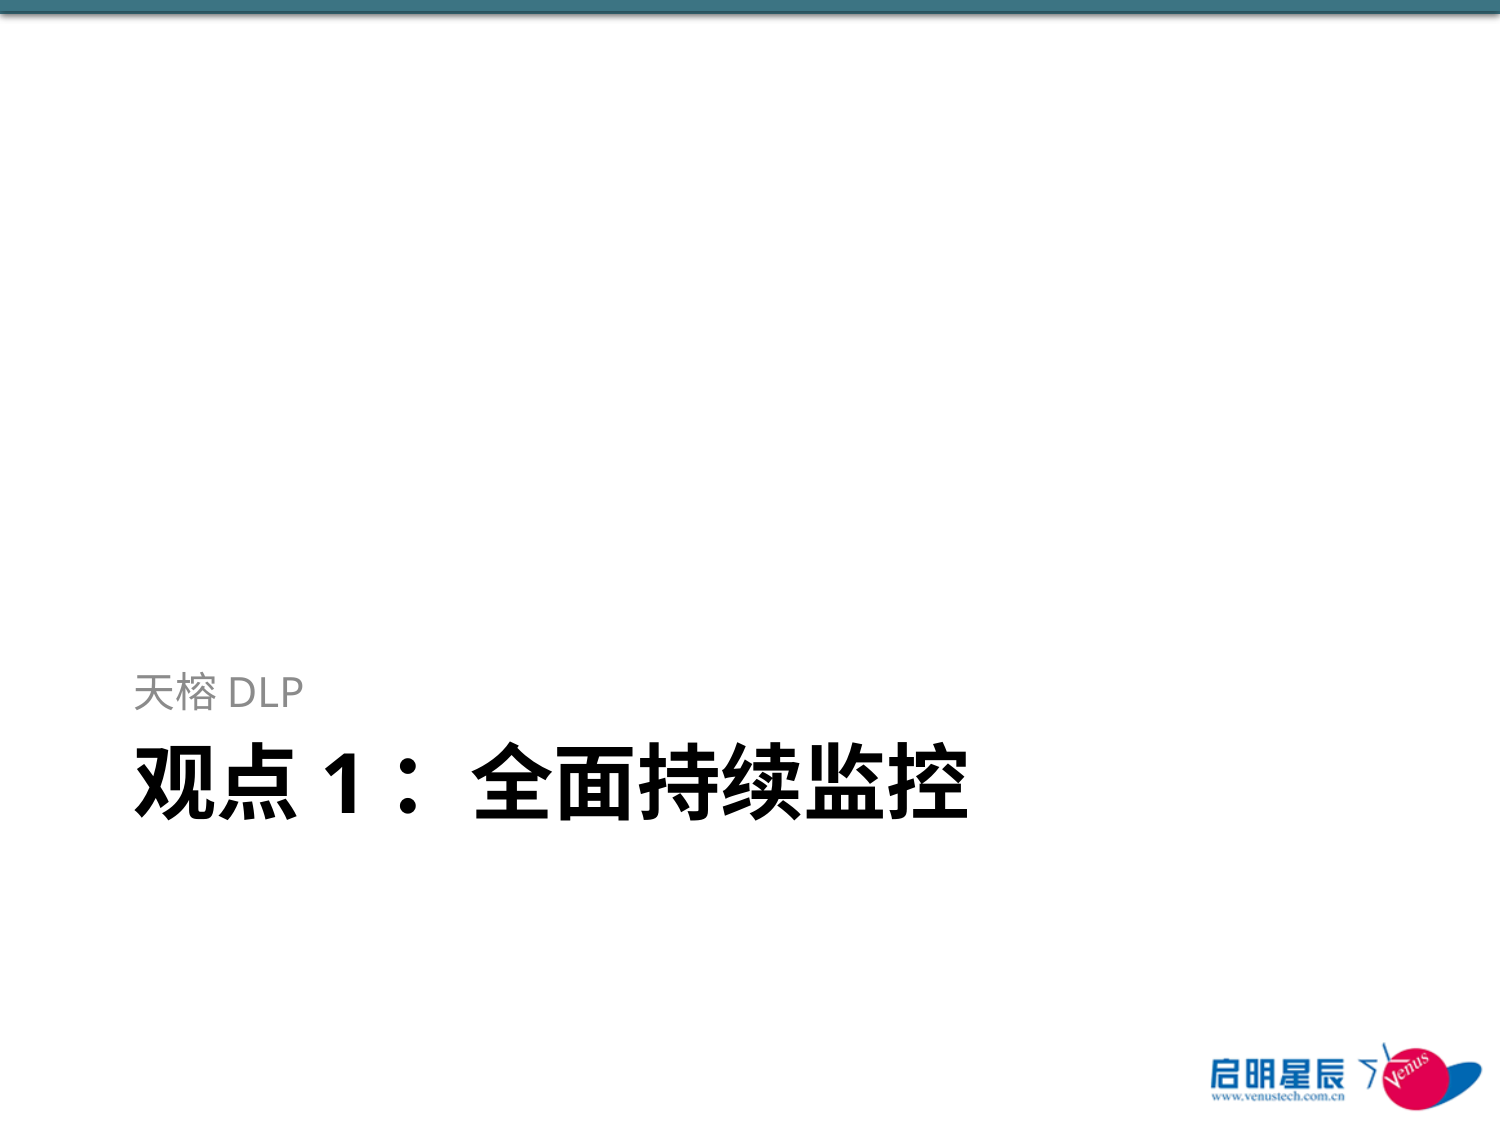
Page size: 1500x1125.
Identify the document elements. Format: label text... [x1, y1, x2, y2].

title 观点1：全面持续监控 [118, 723, 1394, 947]
picture [1210, 1041, 1485, 1114]
list 天榕DLP [118, 476, 1394, 723]
